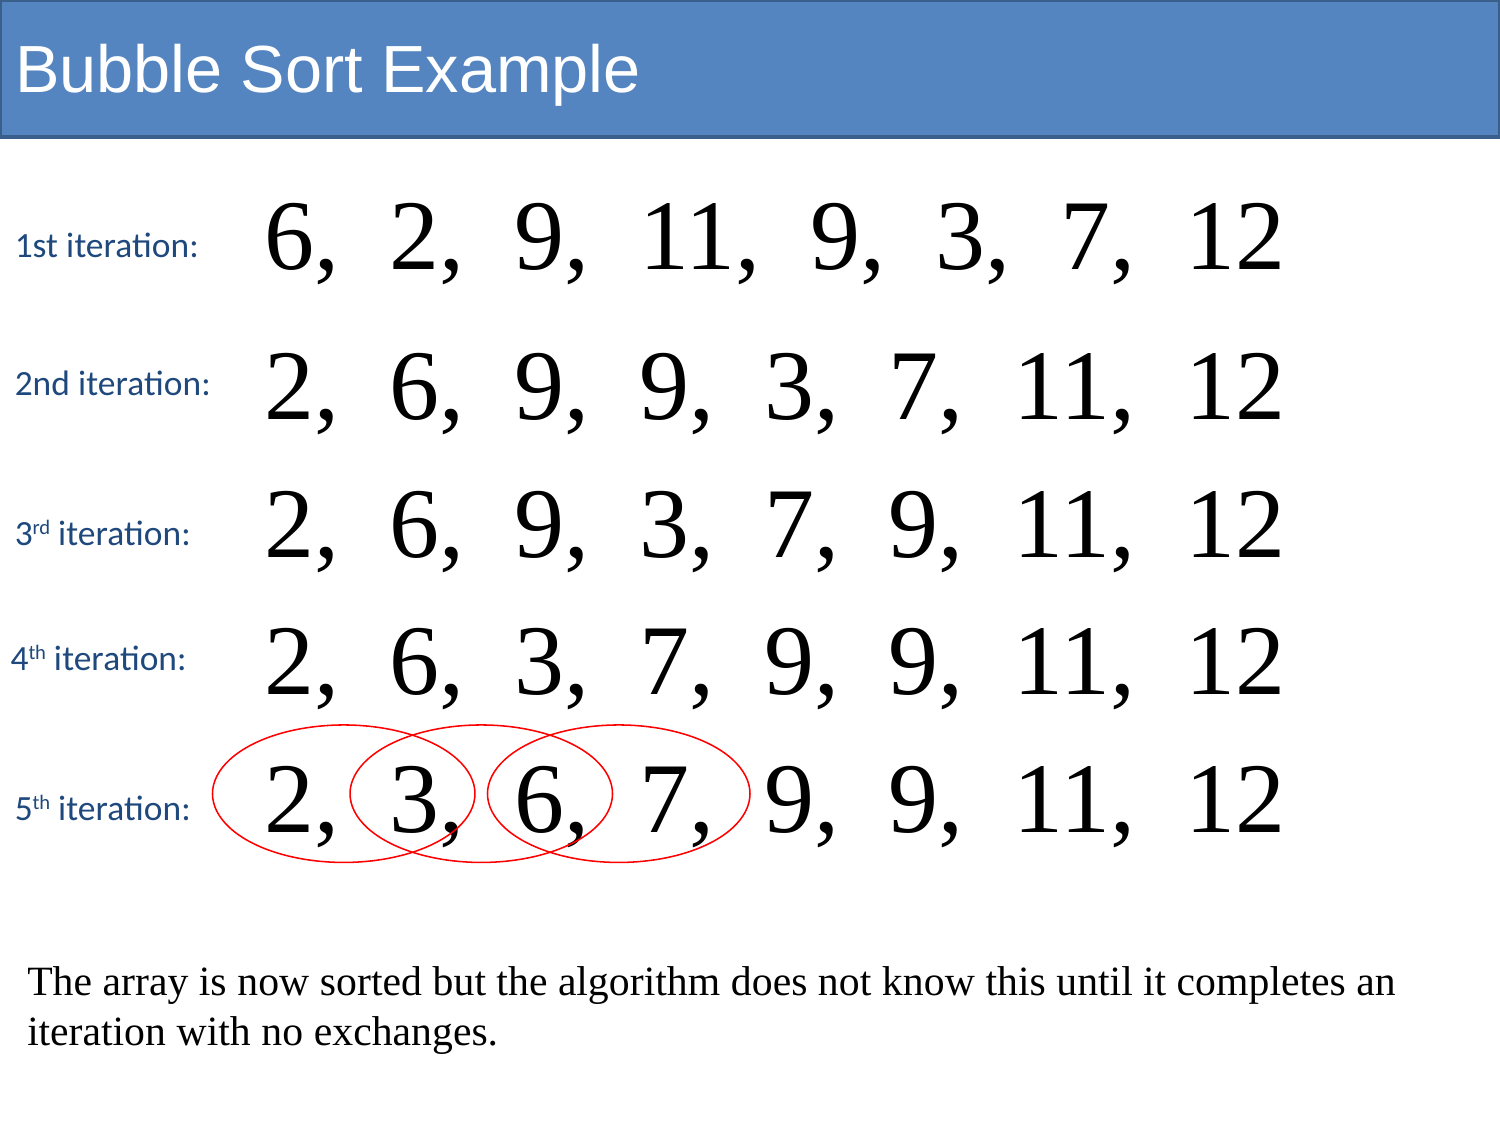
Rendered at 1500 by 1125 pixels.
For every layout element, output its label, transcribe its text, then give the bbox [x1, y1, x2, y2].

text_box [487, 724, 751, 863]
text_box 5th iteration: [0, 762, 275, 850]
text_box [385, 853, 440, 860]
text_box [227, 724, 412, 863]
text_box 2, 3, 6, 7, 9, 9, 11, 12 [249, 725, 321, 745]
text_box 2, 6, 9, 9, 3, 7, 11, 12 [249, 312, 1350, 448]
text_box 2, 3, 6, 7, 9, 9, 11, 12 [249, 850, 302, 860]
text_box 2, 3, 6, 7, 9, 9, 11, 12 [504, 725, 596, 734]
text_box [350, 724, 550, 863]
title Bubble Sort Example [0, 0, 1388, 132]
text_box 6, 2, 9, 11, 9, 3, 7, 12 [249, 162, 1350, 298]
text_box 1st iteration: [0, 199, 300, 288]
text_box 4th iteration: [0, 612, 271, 700]
text_box 2, 3, 6, 7, 9, 9, 11, 12 [367, 725, 458, 734]
text_box 2, 6, 9, 3, 7, 9, 11, 12 [249, 450, 1350, 585]
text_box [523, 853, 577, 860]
text_box 2nd iteration: [0, 337, 275, 425]
text_box The array is now sorted but the algorithm does not know this until it completes an iteration with no exchanges. [12, 946, 1475, 1062]
text_box 2, 3, 6, 7, 9, 9, 11, 12 [642, 725, 1350, 860]
text_box 3rd iteration: [0, 487, 275, 575]
text_box 2, 6, 3, 7, 9, 9, 11, 12 [249, 587, 1350, 723]
